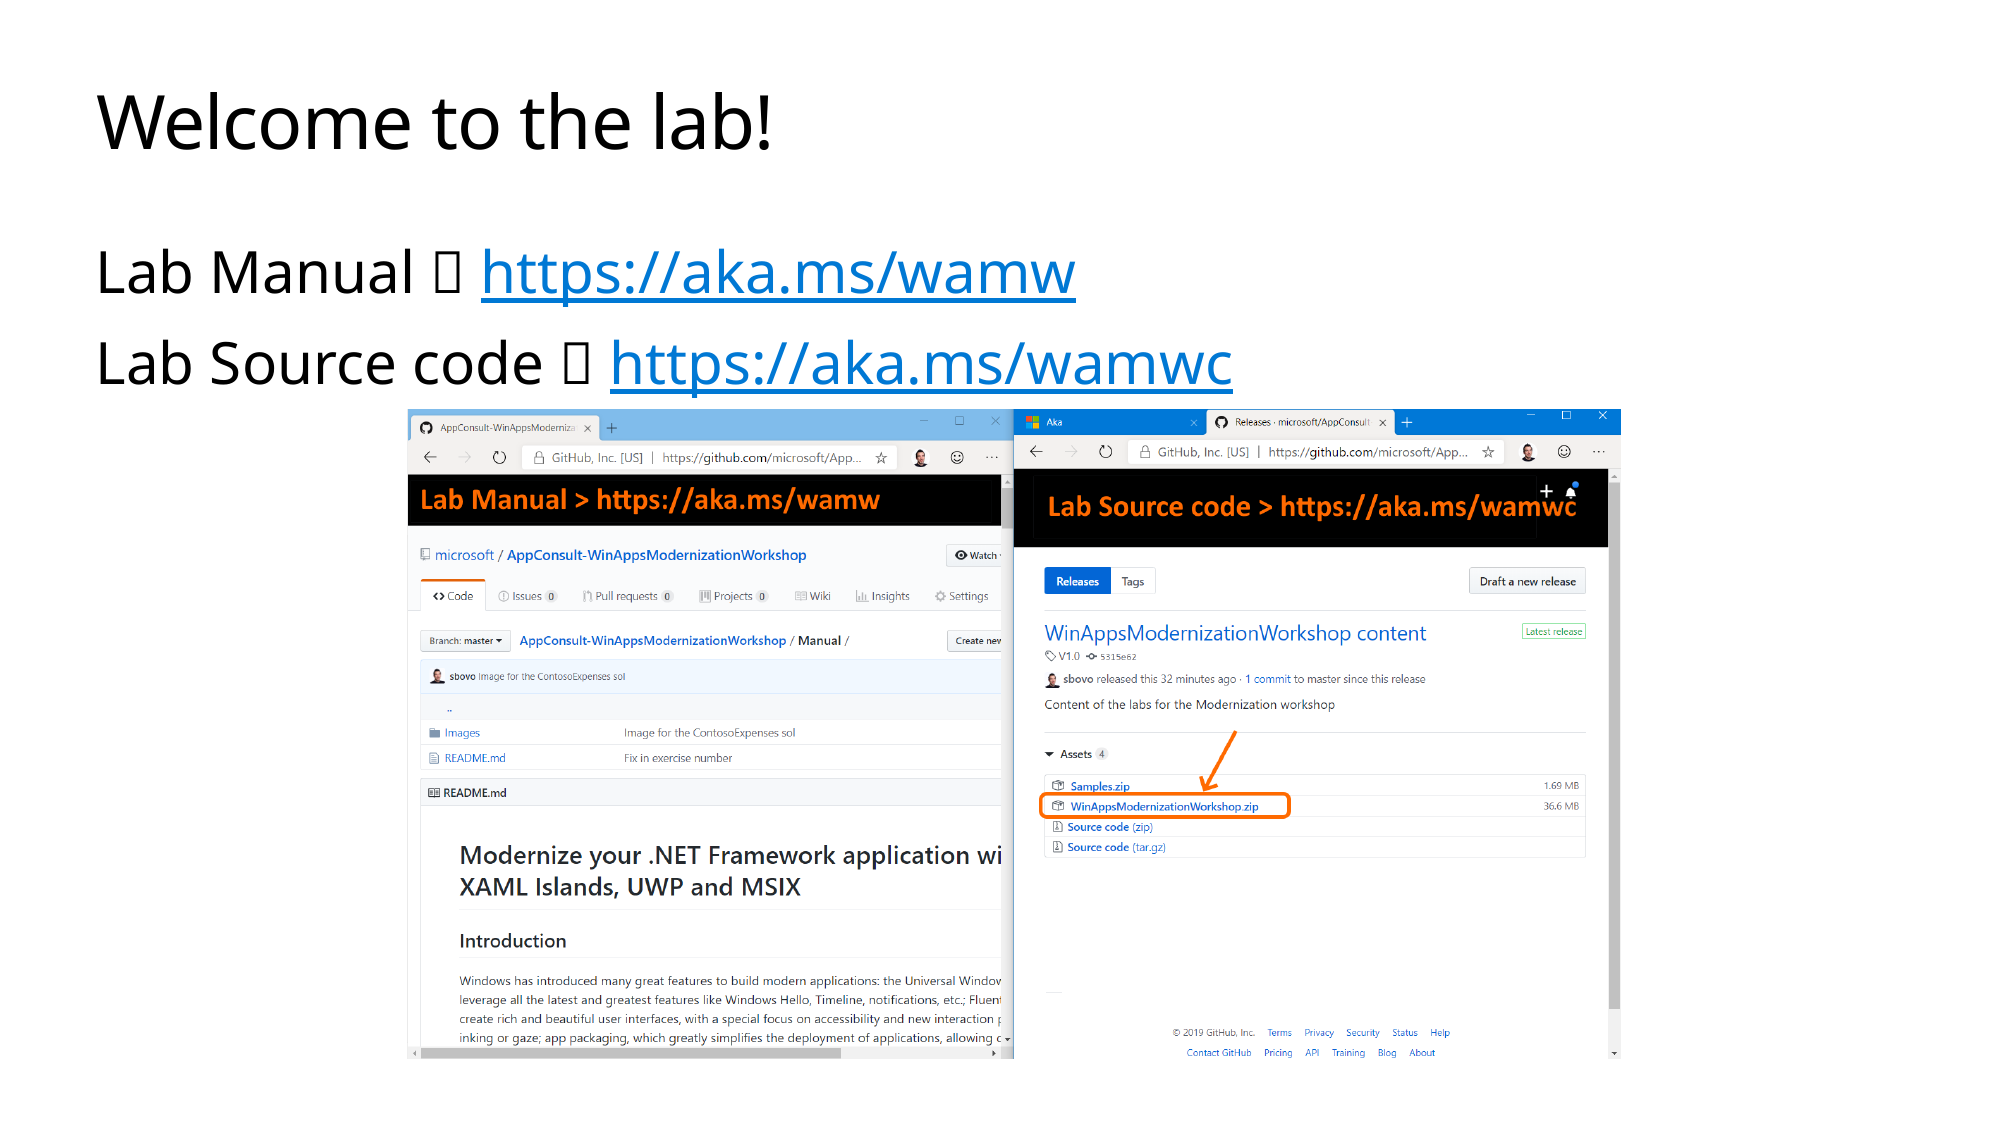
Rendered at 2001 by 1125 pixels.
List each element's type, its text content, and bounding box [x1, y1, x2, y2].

list Lab Manual  https://aka.ms/wamw Lab Source code  https://aka.ms/wamwc [95, 235, 1904, 391]
picture [407, 408, 1622, 1060]
title Welcome to the lab! [96, 75, 1904, 166]
